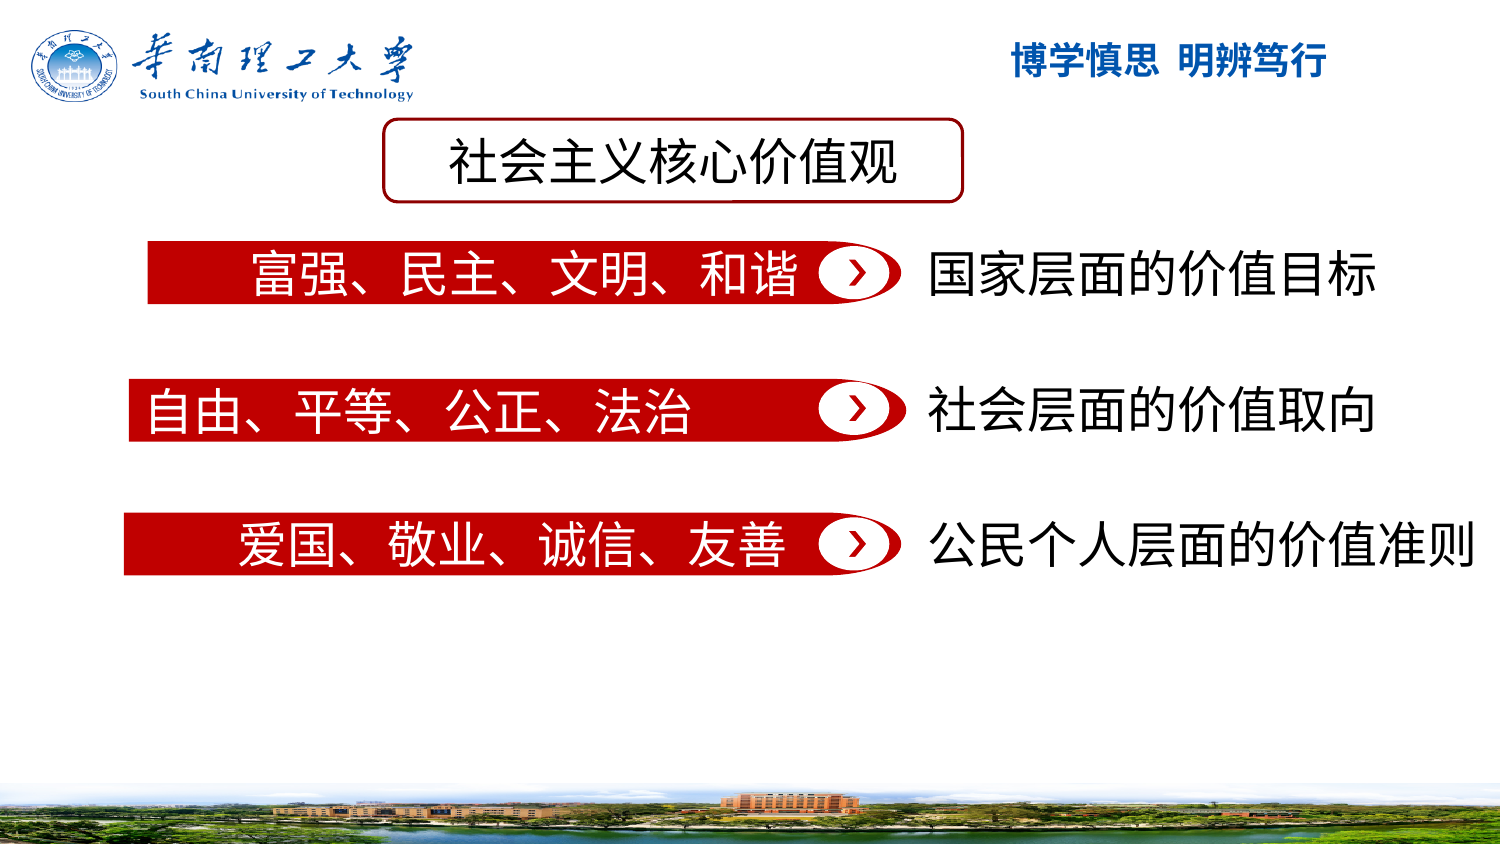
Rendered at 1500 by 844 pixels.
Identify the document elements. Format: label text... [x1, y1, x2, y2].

text_box 博学慎思 明辨笃行 [997, 30, 1373, 89]
picture [0, 783, 1500, 844]
text_box 自由、平等、公正、法治 [128, 378, 907, 442]
text_box [816, 379, 892, 438]
text_box 社会主义核心价值观 [381, 117, 965, 204]
text_box 公民个人层面的价值准则 [912, 500, 1495, 588]
text_box [816, 515, 892, 573]
text_box 社会层面的价值取向 [912, 364, 1435, 452]
text_box 国家层面的价值目标 [912, 228, 1447, 317]
text_box [816, 243, 892, 302]
text_box 爱国、敬业、诚信、友善 [121, 510, 904, 578]
text_box 富强、民主、文明、和谐 [145, 239, 904, 307]
picture [30, 30, 413, 103]
